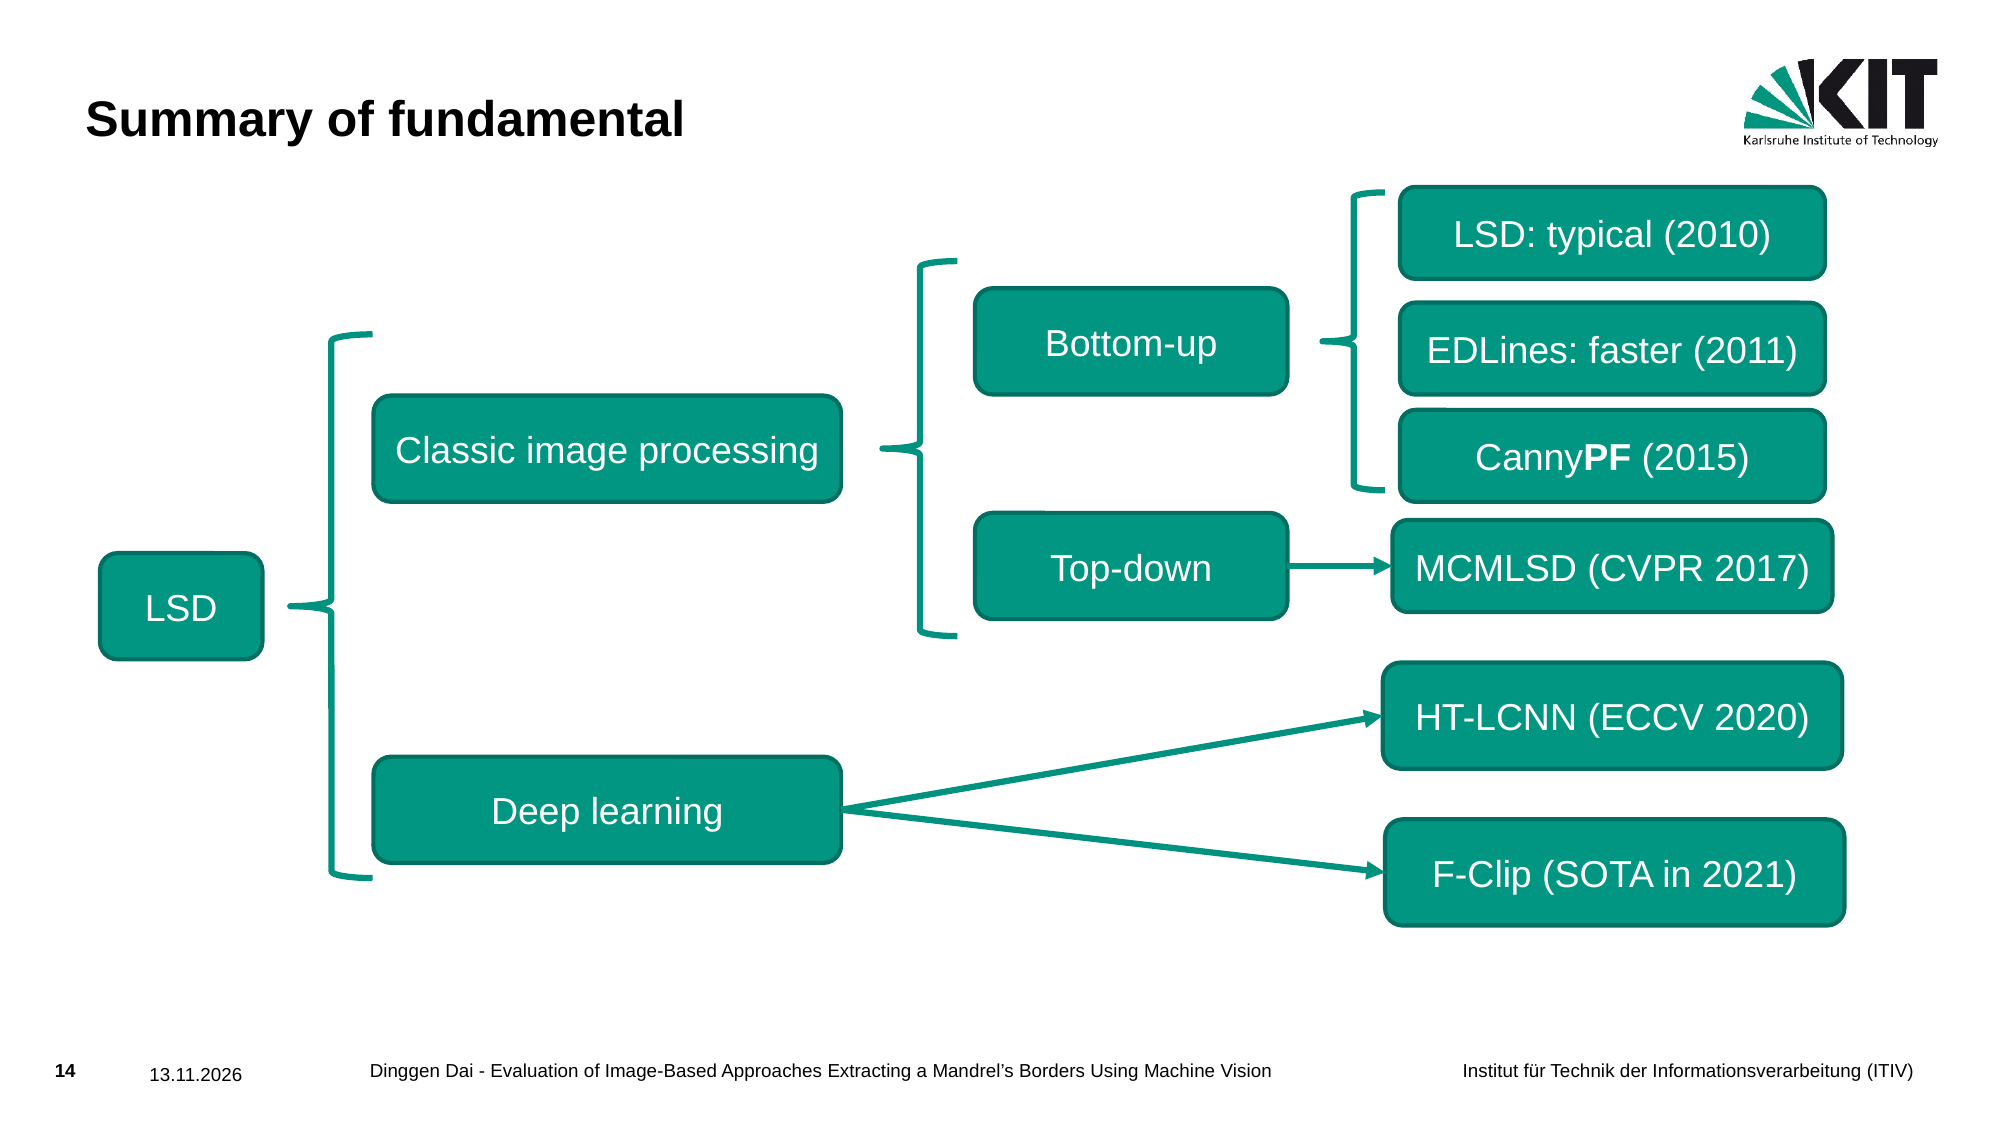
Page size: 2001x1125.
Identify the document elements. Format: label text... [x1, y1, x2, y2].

text_box [1321, 191, 1385, 492]
text_box LSD: typical (2010) [1397, 184, 1828, 281]
text_box Bottom-up [972, 286, 1290, 397]
text_box Deep learning [371, 754, 835, 866]
text_box Top-down [972, 510, 1290, 622]
text_box EDLines: faster (2011) [1397, 300, 1828, 397]
text_box [881, 260, 958, 637]
text_box LSD [97, 550, 265, 662]
title Summary of fundamental [85, 54, 1598, 147]
text_box HT-LCNN (ECCV 2020) [1380, 660, 1845, 771]
text_box F-Clip (SOTA in 2021) [1382, 817, 1847, 928]
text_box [840, 809, 1386, 873]
text_box CannyPF (2015) [1397, 407, 1828, 504]
text_box Classic image processing [371, 393, 844, 504]
picture [1744, 59, 1938, 147]
footer Dinggen Dai - Evaluation of Image-Based Approaches Extracting a Mandrel’s Borders Using Machine Vision [369, 1058, 1313, 1119]
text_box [840, 715, 1383, 809]
text_box MCMLSD (CVPR 2017) [1390, 517, 1835, 615]
text_box [289, 333, 373, 879]
